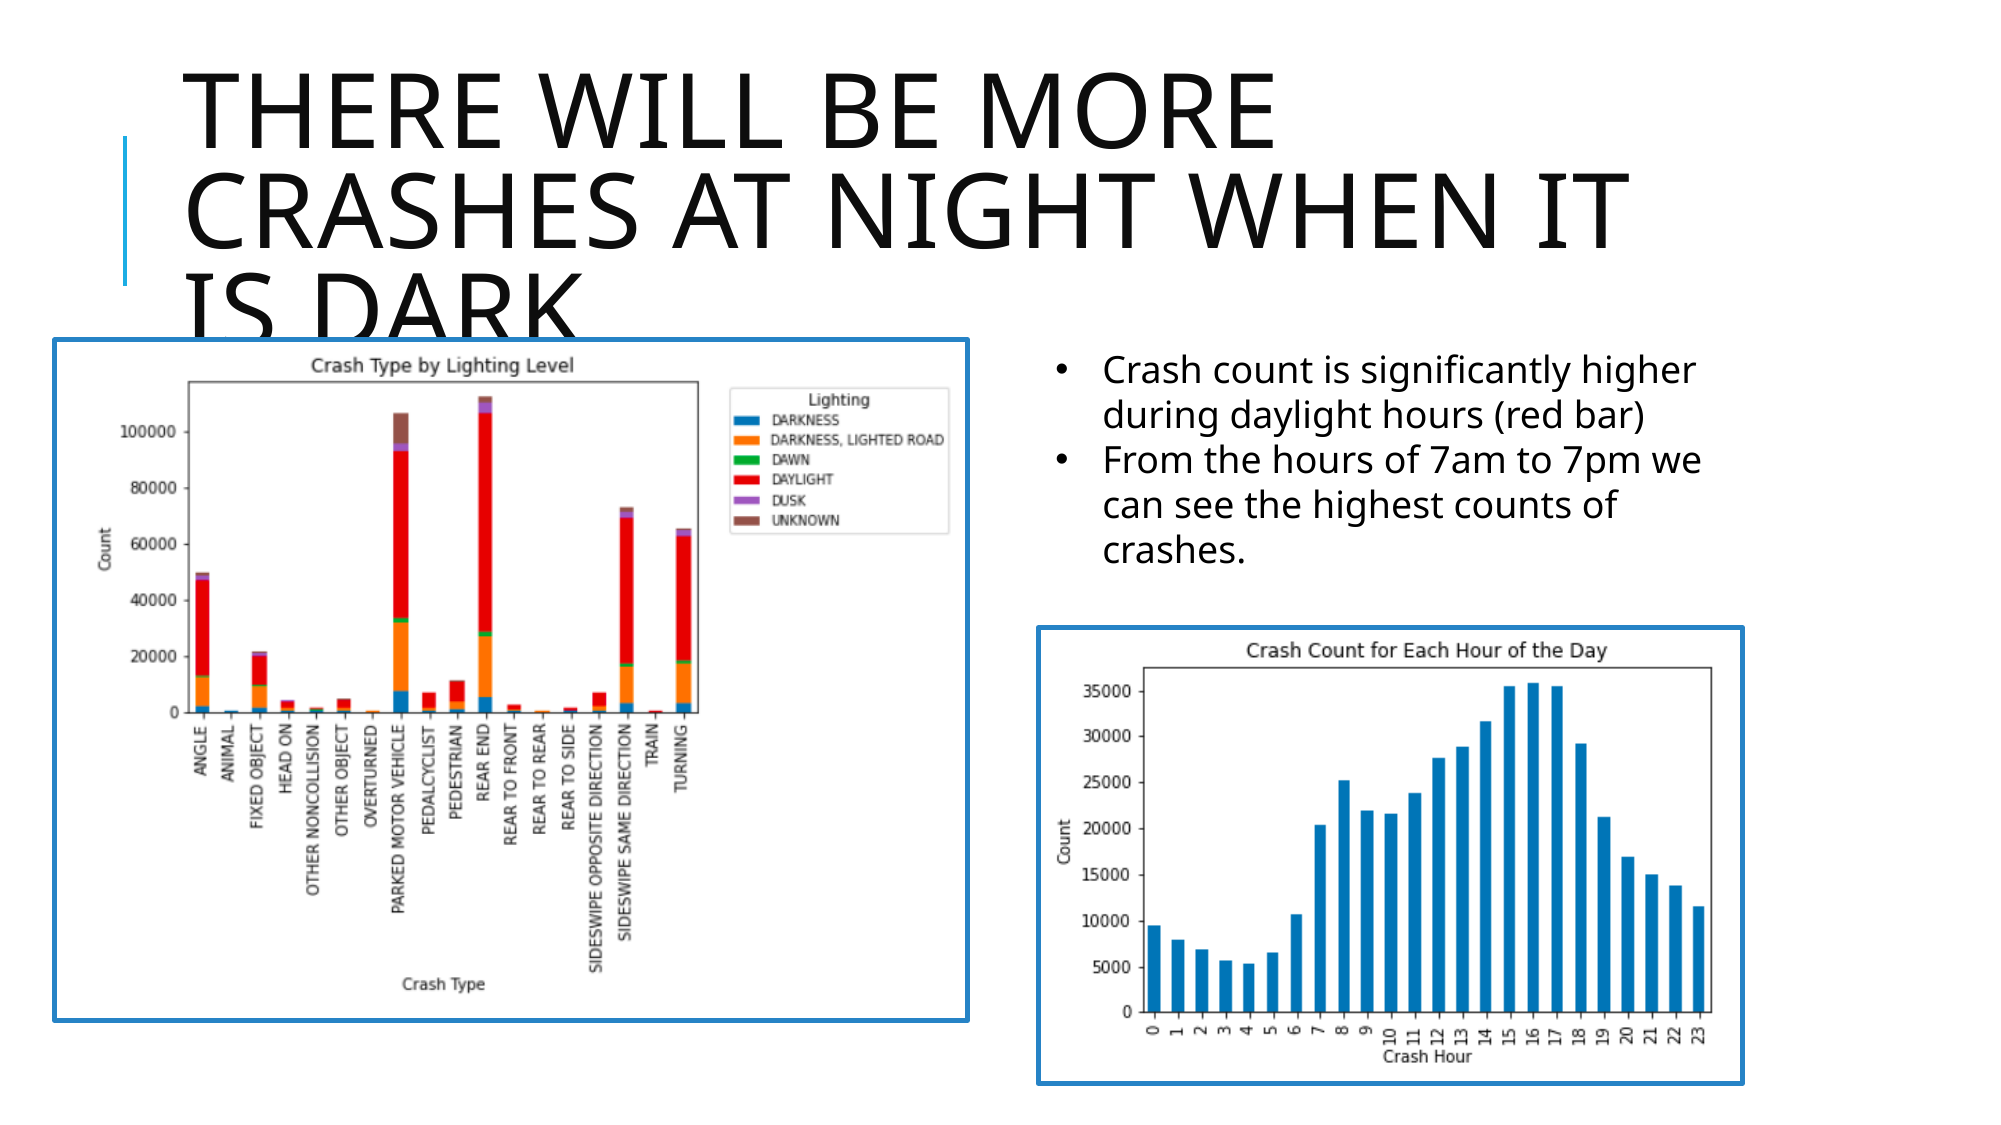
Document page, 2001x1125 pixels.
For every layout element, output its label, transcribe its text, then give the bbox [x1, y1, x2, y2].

picture [1040, 629, 1741, 1082]
text_box Crash count is significantly higher during daylight hours (red bar) From the hours of 7am to 7pm we can see the highest counts of crashes. [1040, 338, 1763, 579]
picture [56, 341, 966, 1019]
title There will be more crashes at night when it is dark [168, 96, 1763, 342]
